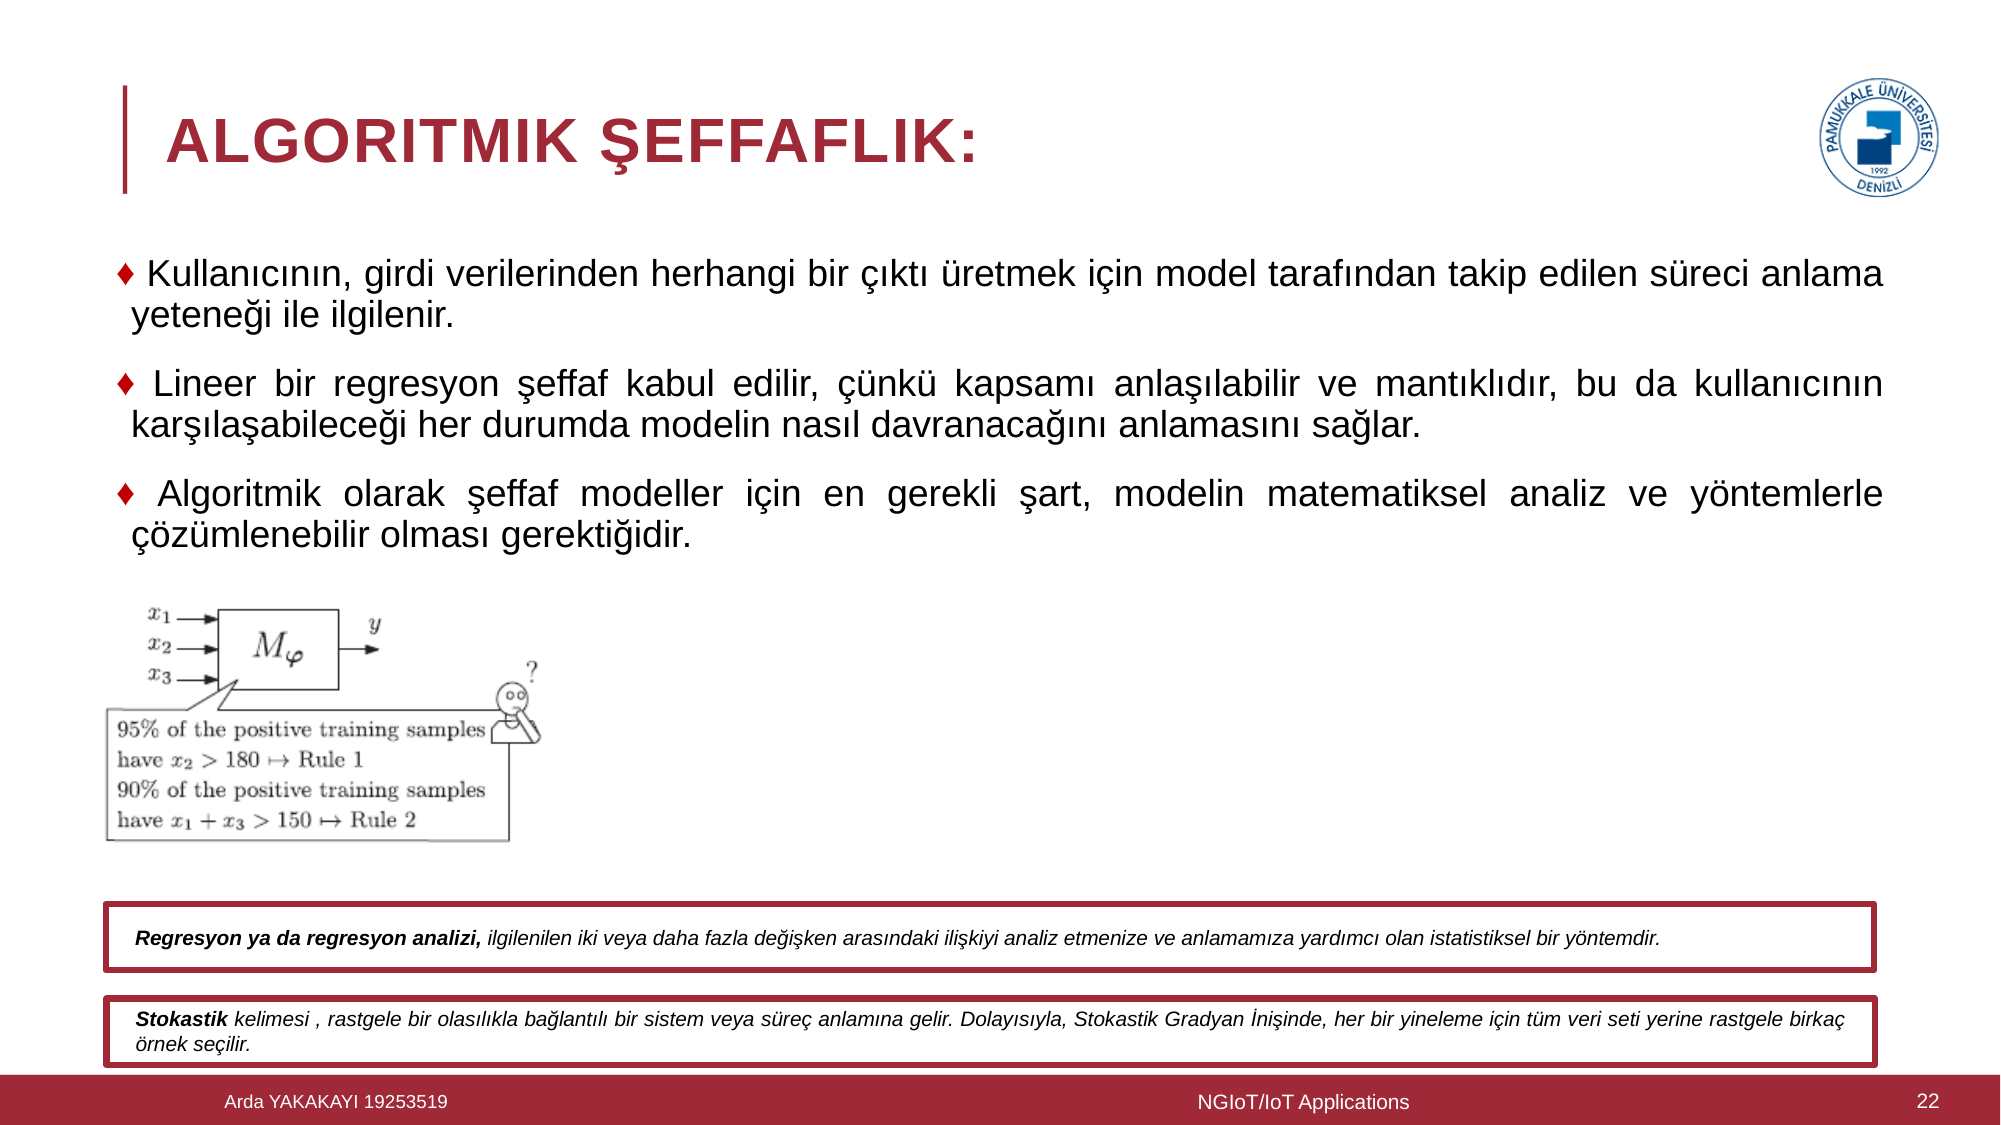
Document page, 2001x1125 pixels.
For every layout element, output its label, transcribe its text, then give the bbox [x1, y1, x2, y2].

list Kullanıcının, girdi verilerinden herhangi bir çıktı üretmek için model tarafından takip edilen süreci anlama yeteneği ile ilgilenir. Lineer bir regresyon şeffaf kabul edilir, çünkü kapsamı anlaşılabilir ve mantıklıdır, bu da kullanıcının karşılaşabileceği her durumda modelin nasıl davranacağını anlamasını sağlar. Algoritmik olarak şeffaf modeller için en gerekli şart, modelin matematiksel analiz ve yöntemlerle çözümlenebilir olması gerektiğidir. [108, 246, 1892, 699]
slide_number 22 [1850, 1077, 1955, 1123]
footer NGIoT/IoT Applications [847, 1076, 1761, 1125]
text_box [104, 902, 1876, 971]
text_box Stokastik kelimesi , rastgele bir olasılıkla bağlantılı bir sistem veya süreç anlamına gelir. Dolayısıyla, Stokastik Gradyan İnişinde, her bir yineleme için tüm veri seti yerine rastgele birkaç örnek seçilir. [120, 998, 1861, 1064]
title Algoritmik Şeffaflık: [150, 72, 1883, 216]
picture [0, 0, 2001, 1125]
text_box Regresyon ya da regresyon analizi, ilgilenilen iki veya daha fazla değişken arasındaki ilişkiyi analiz etmenize ve anlamamıza yardımcı olan istatistiksel bir yöntemdir. [120, 917, 1860, 958]
text_box [105, 997, 1876, 1066]
